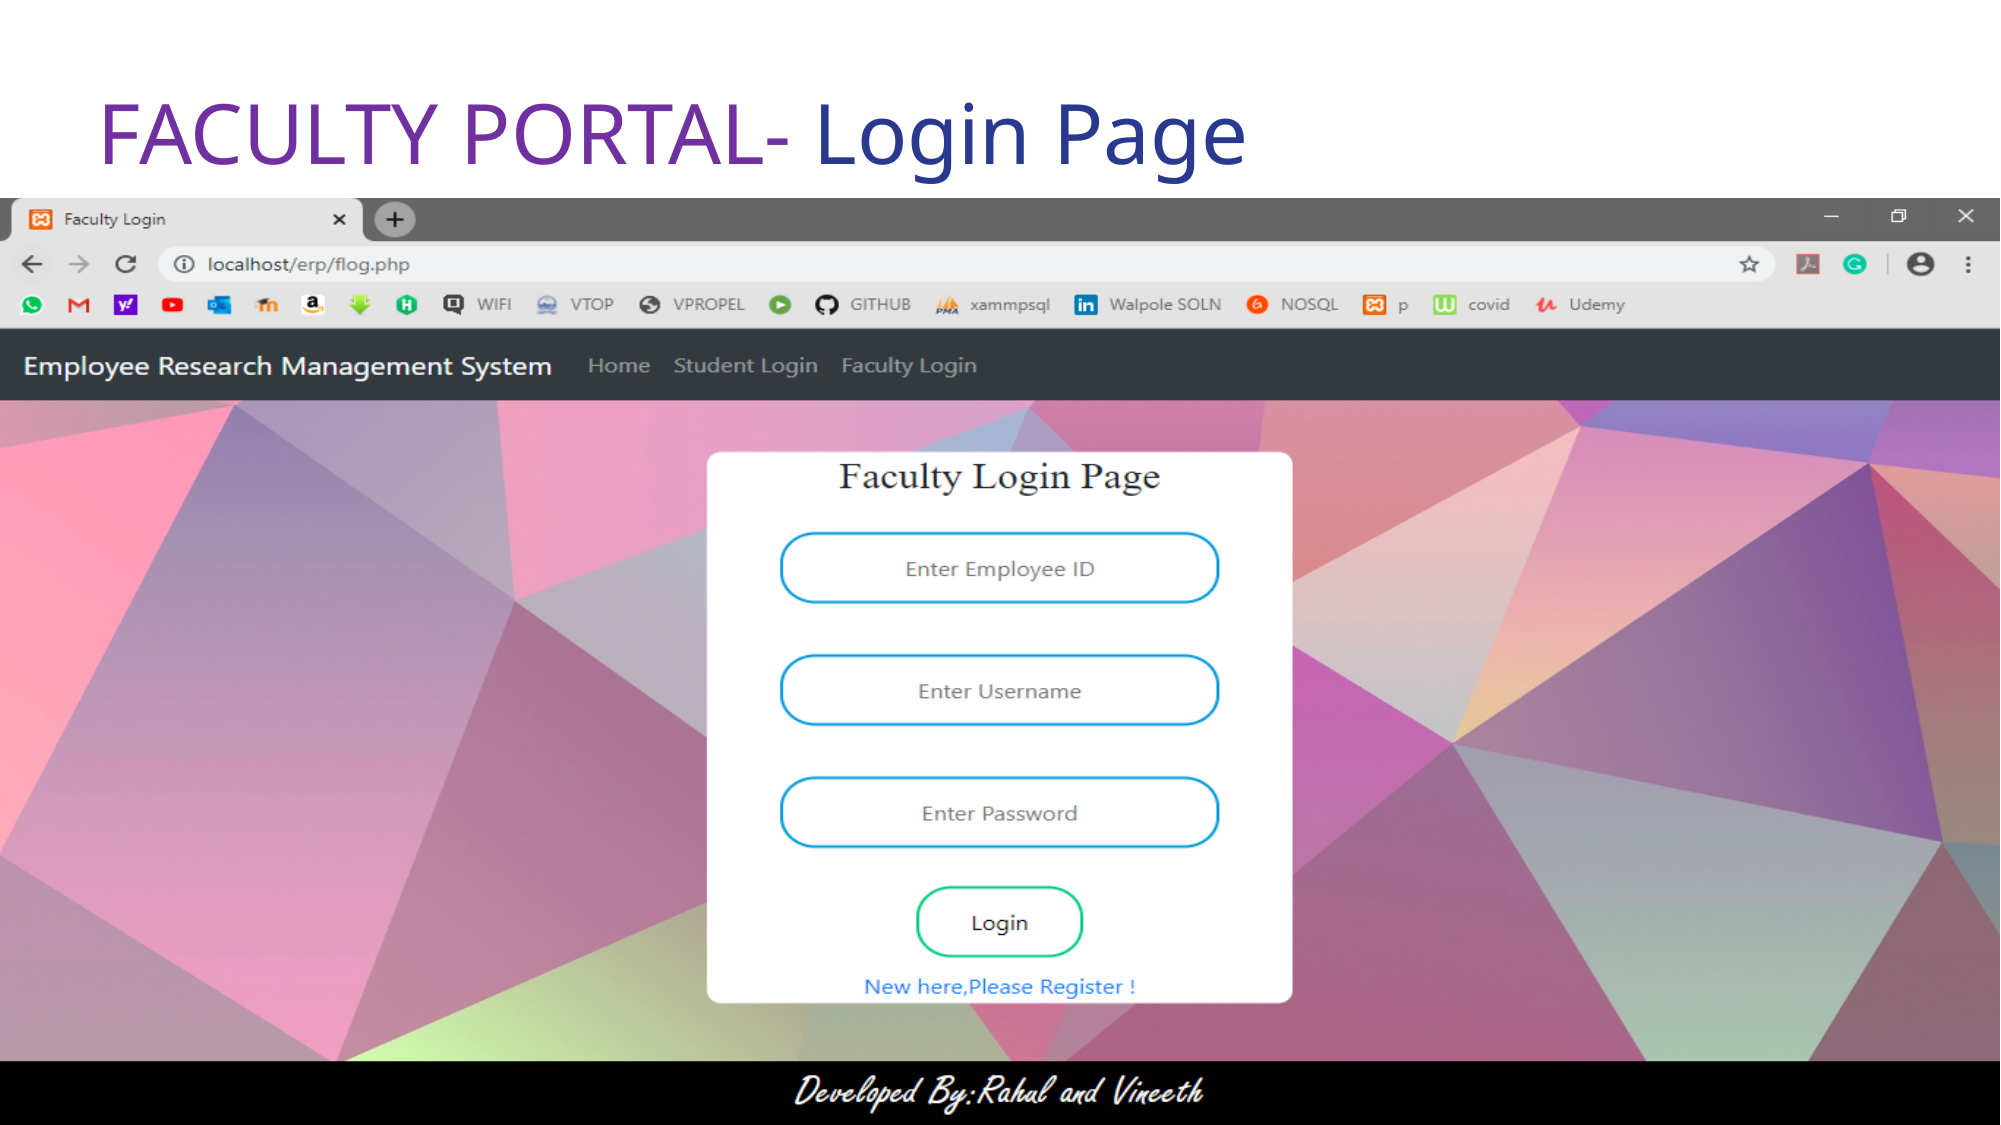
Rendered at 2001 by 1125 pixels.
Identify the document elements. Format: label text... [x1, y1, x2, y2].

title FACULTY PORTAL- Login Page [82, 24, 1808, 194]
picture [0, 198, 2000, 1125]
